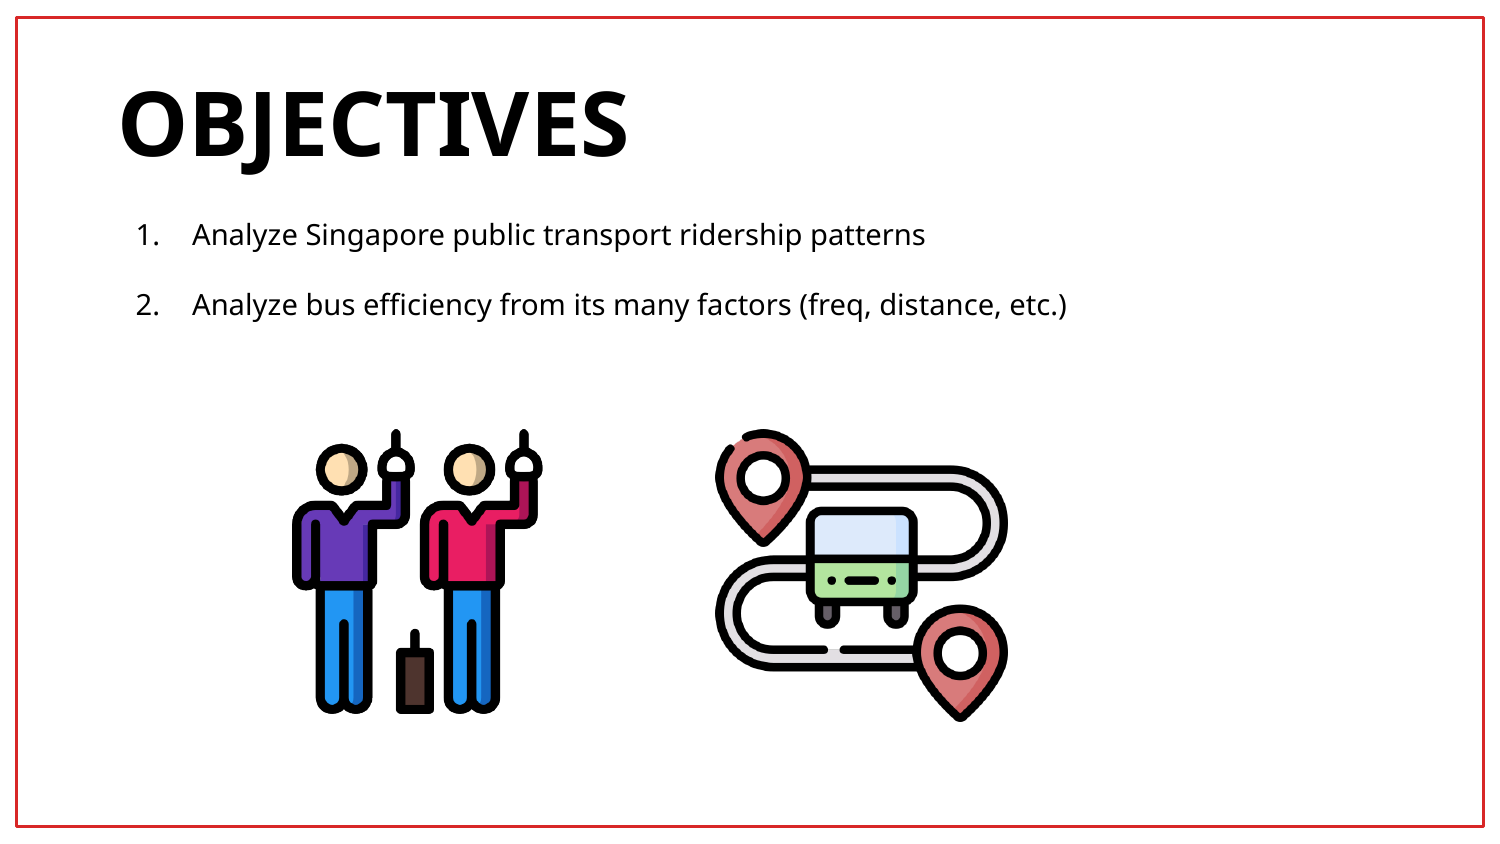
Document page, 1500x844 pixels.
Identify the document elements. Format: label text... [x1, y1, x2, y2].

subtitle Analyze Singapore public transport ridership patterns Analyze bus efficiency from its many factors (freq, distance, etc.) [101, 201, 1395, 802]
title OBJECTIVES [102, 51, 1367, 168]
picture [274, 429, 559, 714]
picture [715, 429, 1008, 722]
